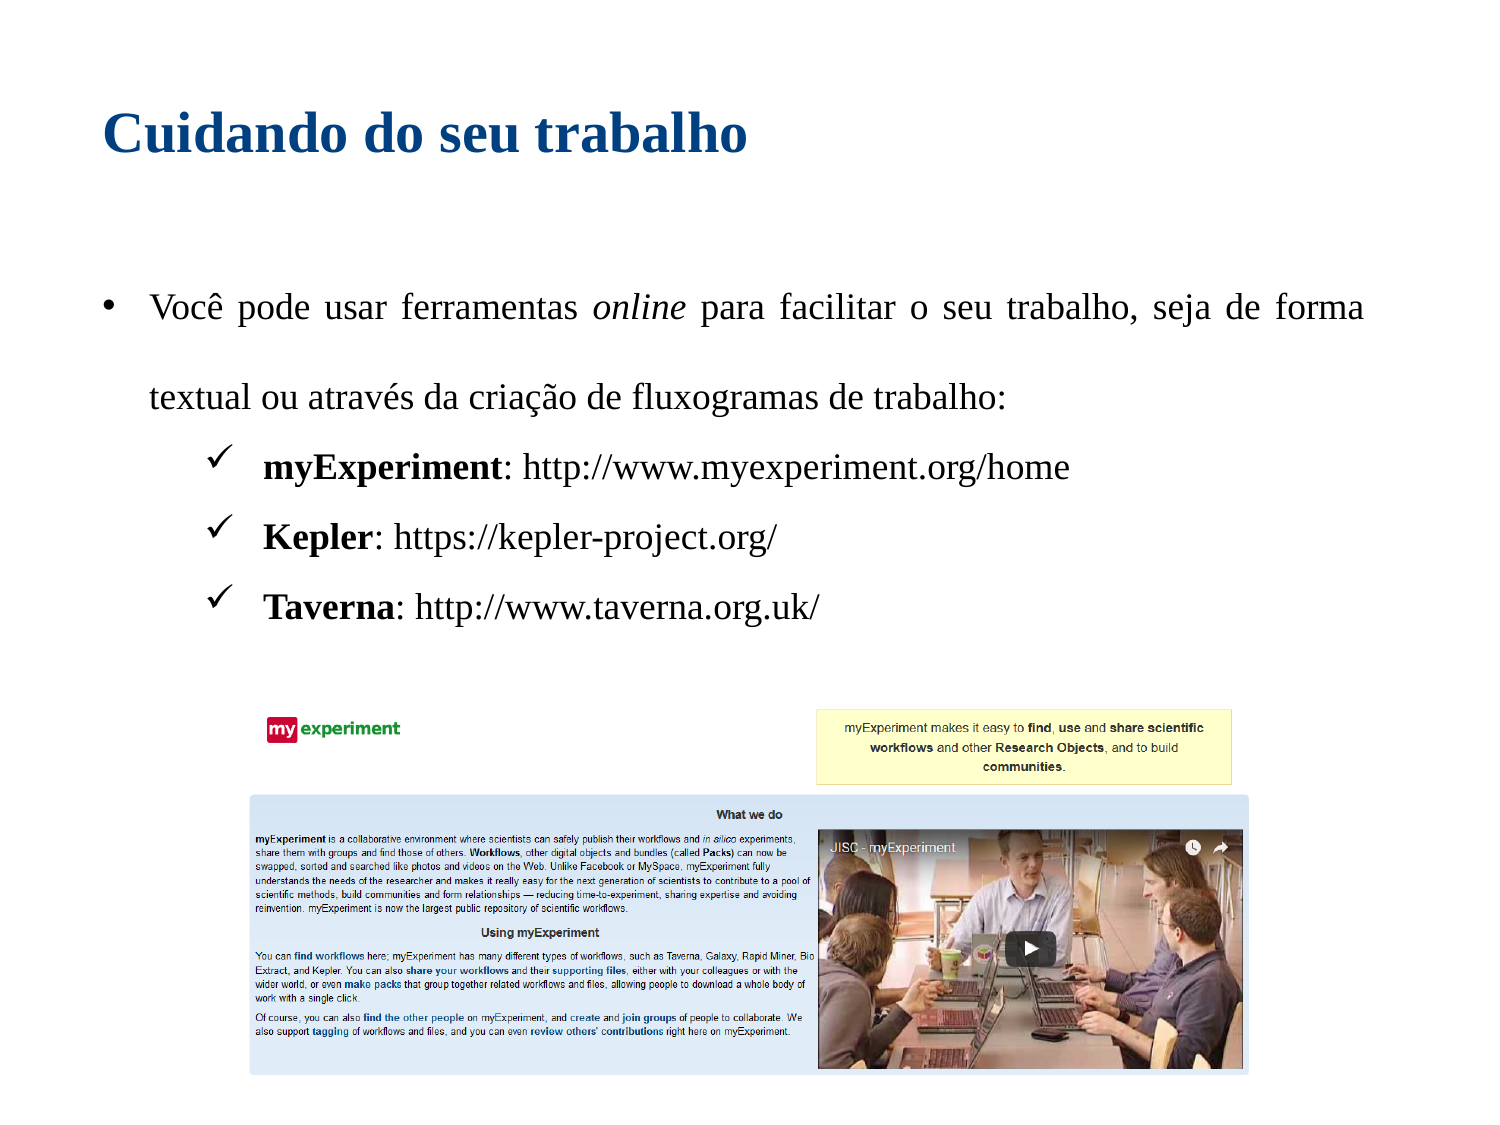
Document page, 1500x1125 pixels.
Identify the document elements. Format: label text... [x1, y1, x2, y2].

picture [241, 695, 1256, 1075]
text_box Você pode usar ferramentas online para facilitar o seu trabalho, seja de forma textual ou através da criação de fluxogramas de trabalho: myExperiment: http://www.myexperiment.org/home Kepler: https://kepler-project.org/ Taverna: http://www.taverna.org.uk/ [87, 229, 1381, 635]
text_box Cuidando do seu trabalho [87, 86, 1409, 172]
